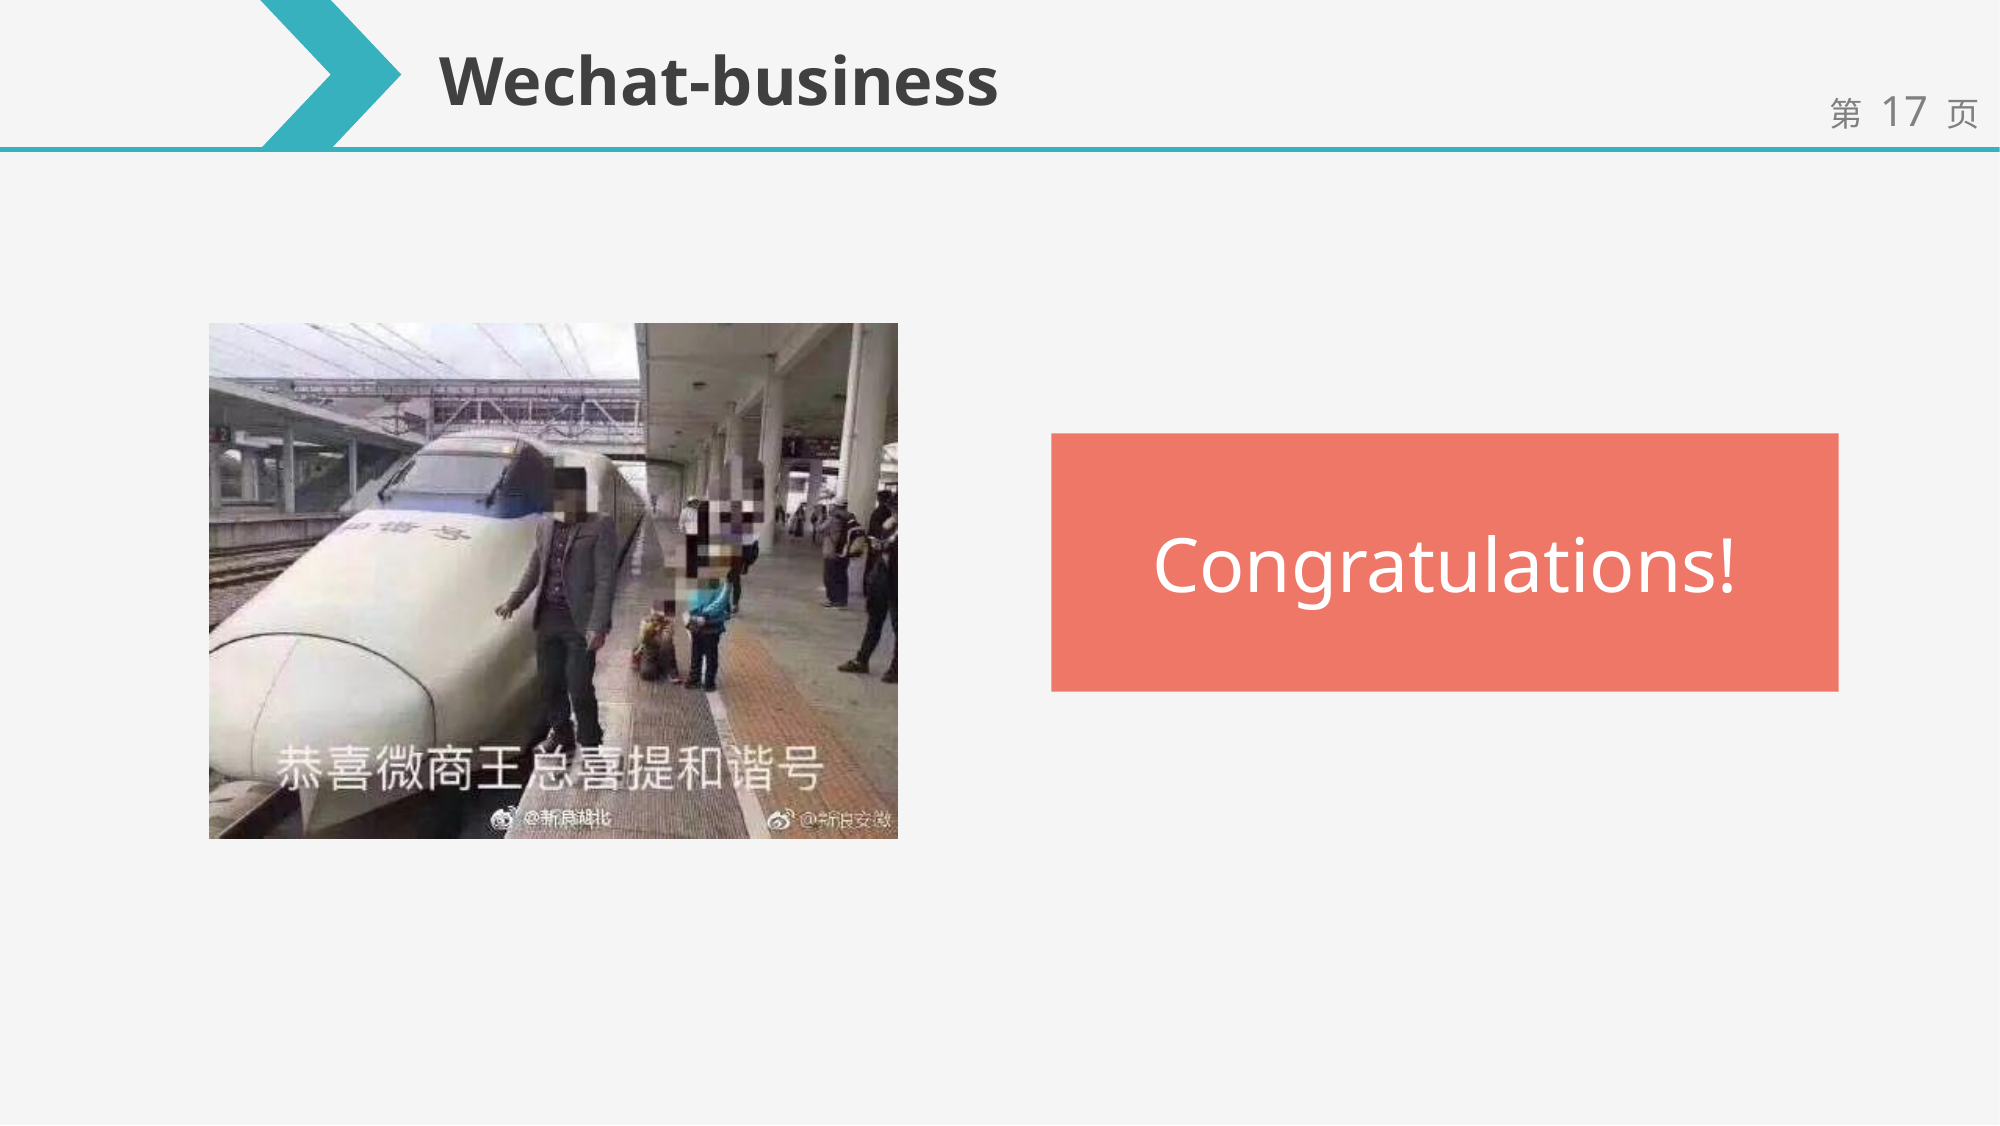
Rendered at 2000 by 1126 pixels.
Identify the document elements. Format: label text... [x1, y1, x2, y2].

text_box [1051, 433, 1839, 692]
picture [209, 323, 898, 840]
text_box Wechat-business [424, 31, 1532, 126]
